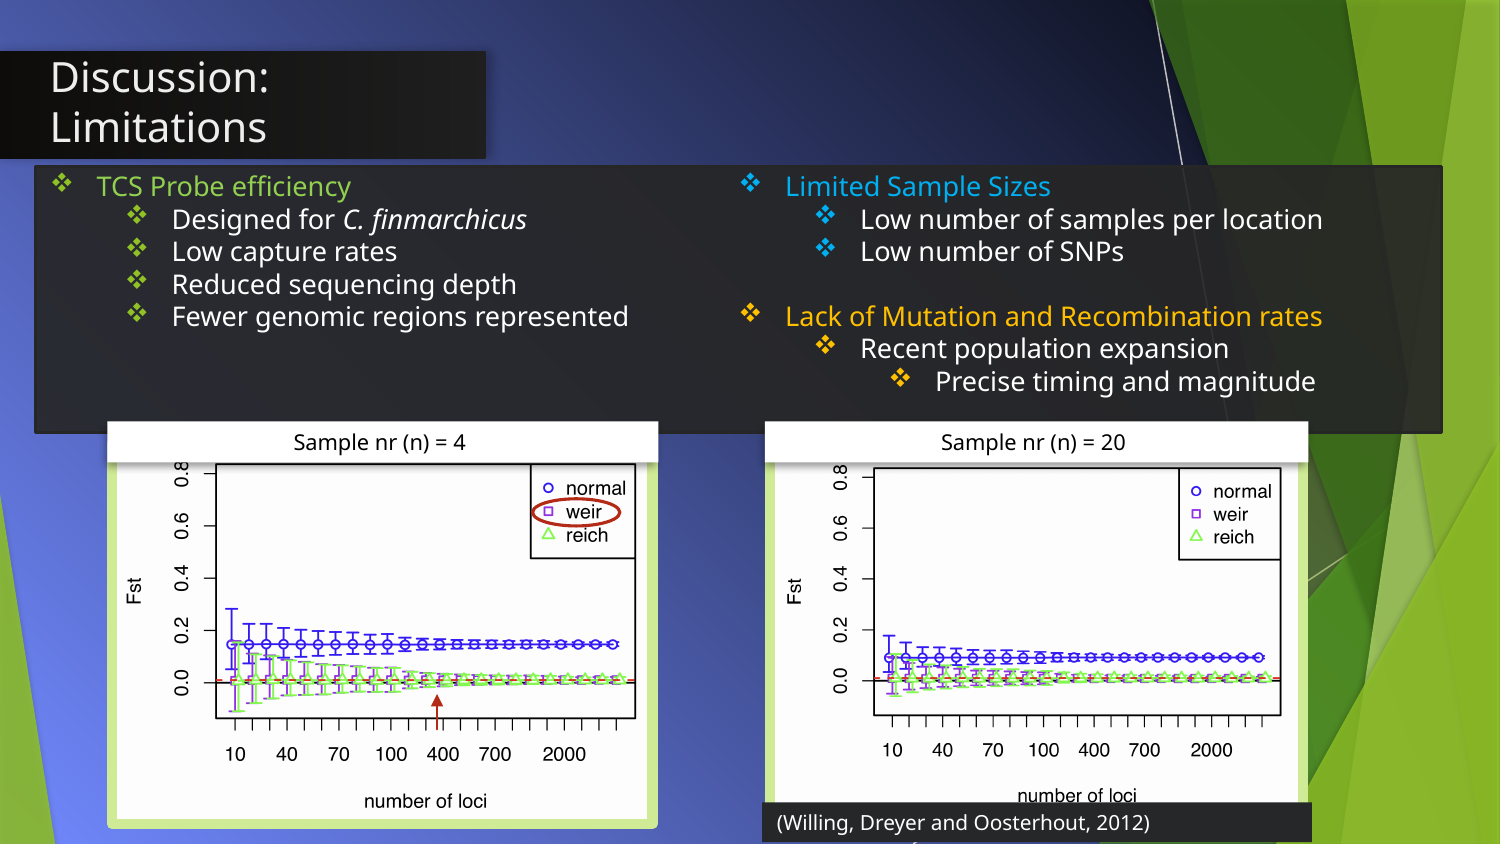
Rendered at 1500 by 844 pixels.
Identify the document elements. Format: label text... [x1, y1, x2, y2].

text_box Sample nr (n) = 4 [107, 421, 659, 463]
text_box [0, 49, 487, 160]
picture [774, 441, 1299, 804]
text_box (Willing, Dreyer and Oosterhout, 2012) [762, 802, 1312, 843]
picture [116, 447, 648, 820]
text_box Sample nr (n) = 20 [764, 421, 1309, 463]
title Discussion: Limitations [49, 51, 486, 155]
text_box TCS Probe efficiency Designed for C. finmarchicus Low capture rates Reduced sequencing depth Fewer genomic regions represented Limited Sample Sizes Low number of samples per location Low number of SNPs Lack of Mutation and Recombination rates Recent population expansion Precise timing and magnitude [34, 165, 1443, 434]
